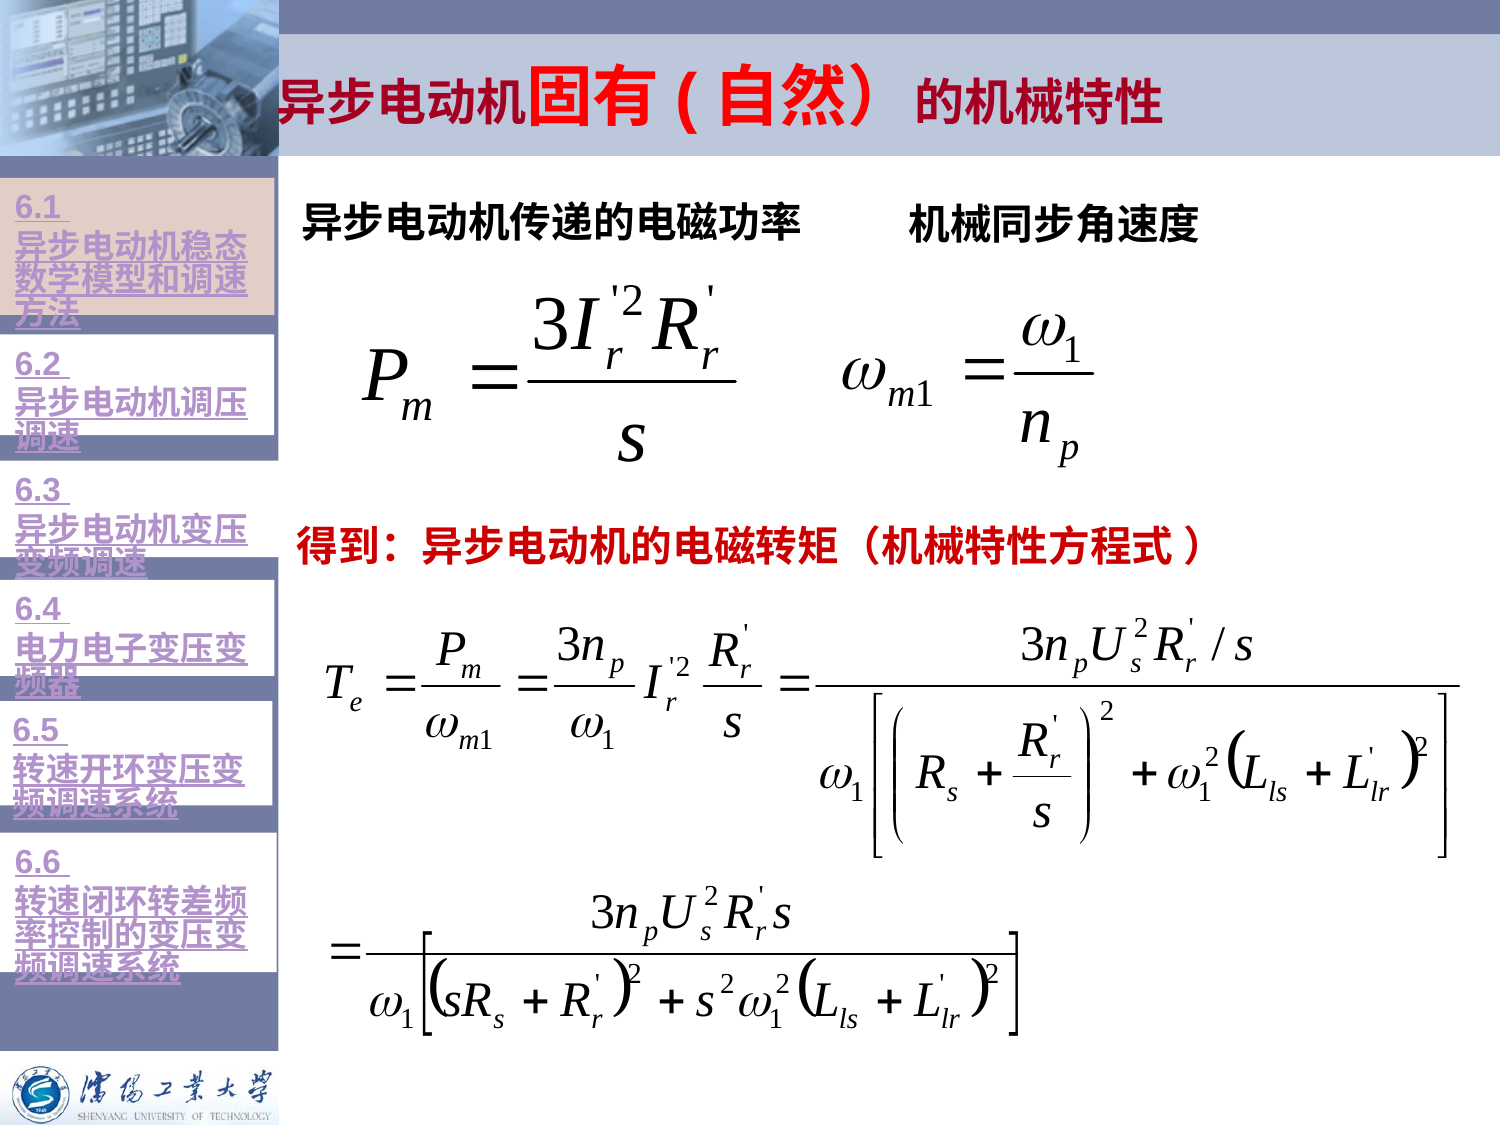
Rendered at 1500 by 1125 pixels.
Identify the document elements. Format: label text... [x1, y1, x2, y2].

text_box 得到：异步电动机的电磁转矩（机械特性方程式 ） [296, 519, 1365, 597]
text_box 6.1 异步电动机稳态数学模型和调速方法 [0, 177, 275, 315]
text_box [831, 278, 1106, 480]
text_box 6.3 异步电动机变压变频调速 [0, 460, 279, 558]
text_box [347, 264, 749, 479]
list 异步电动机传递的电磁功率 [300, 195, 889, 303]
text_box 6.4 电力电子变压变频器 [0, 579, 275, 676]
picture [0, 1, 279, 156]
title 异步电动机固有(自然）的机械特性 [276, 35, 1412, 162]
picture [0, 1051, 279, 1125]
text_box 6.6 转速闭环转差频率控制的变压变频调速系统 [0, 832, 277, 973]
text_box 6.2 异步电动机调压调速 [0, 334, 275, 436]
text_box 6.5 转速开环变压变频调速系统 [0, 701, 273, 806]
text_box 机械同步角速度 [893, 190, 1272, 297]
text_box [318, 606, 1469, 1039]
